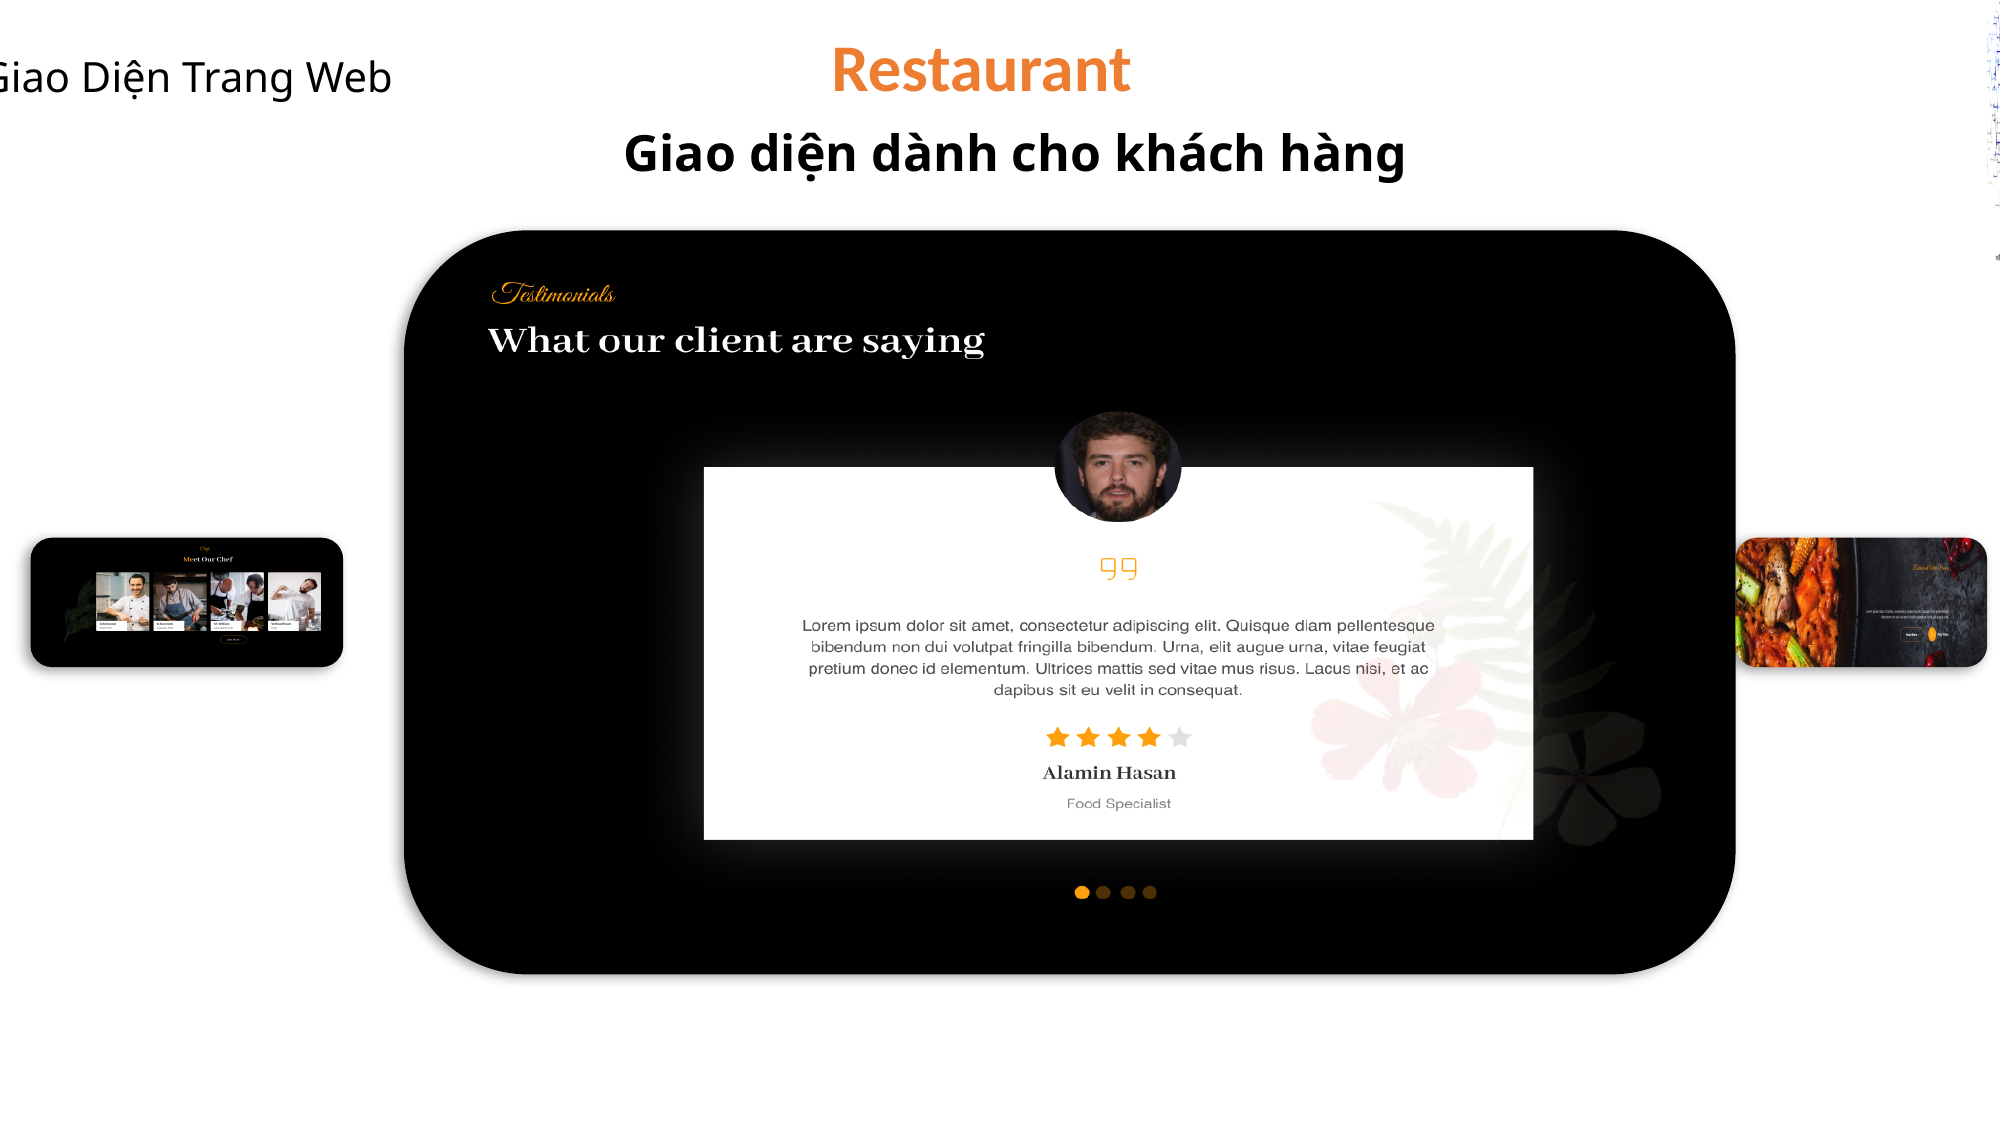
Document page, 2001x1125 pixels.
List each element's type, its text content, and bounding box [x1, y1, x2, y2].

picture [1987, 0, 2000, 270]
text_box Restaurant [816, 17, 1263, 113]
text_box Giao diện dành cho khách hàng [608, 113, 1423, 189]
text_box Giao Diện Trang Web [0, 42, 408, 108]
picture [403, 230, 1988, 975]
picture [30, 537, 344, 668]
